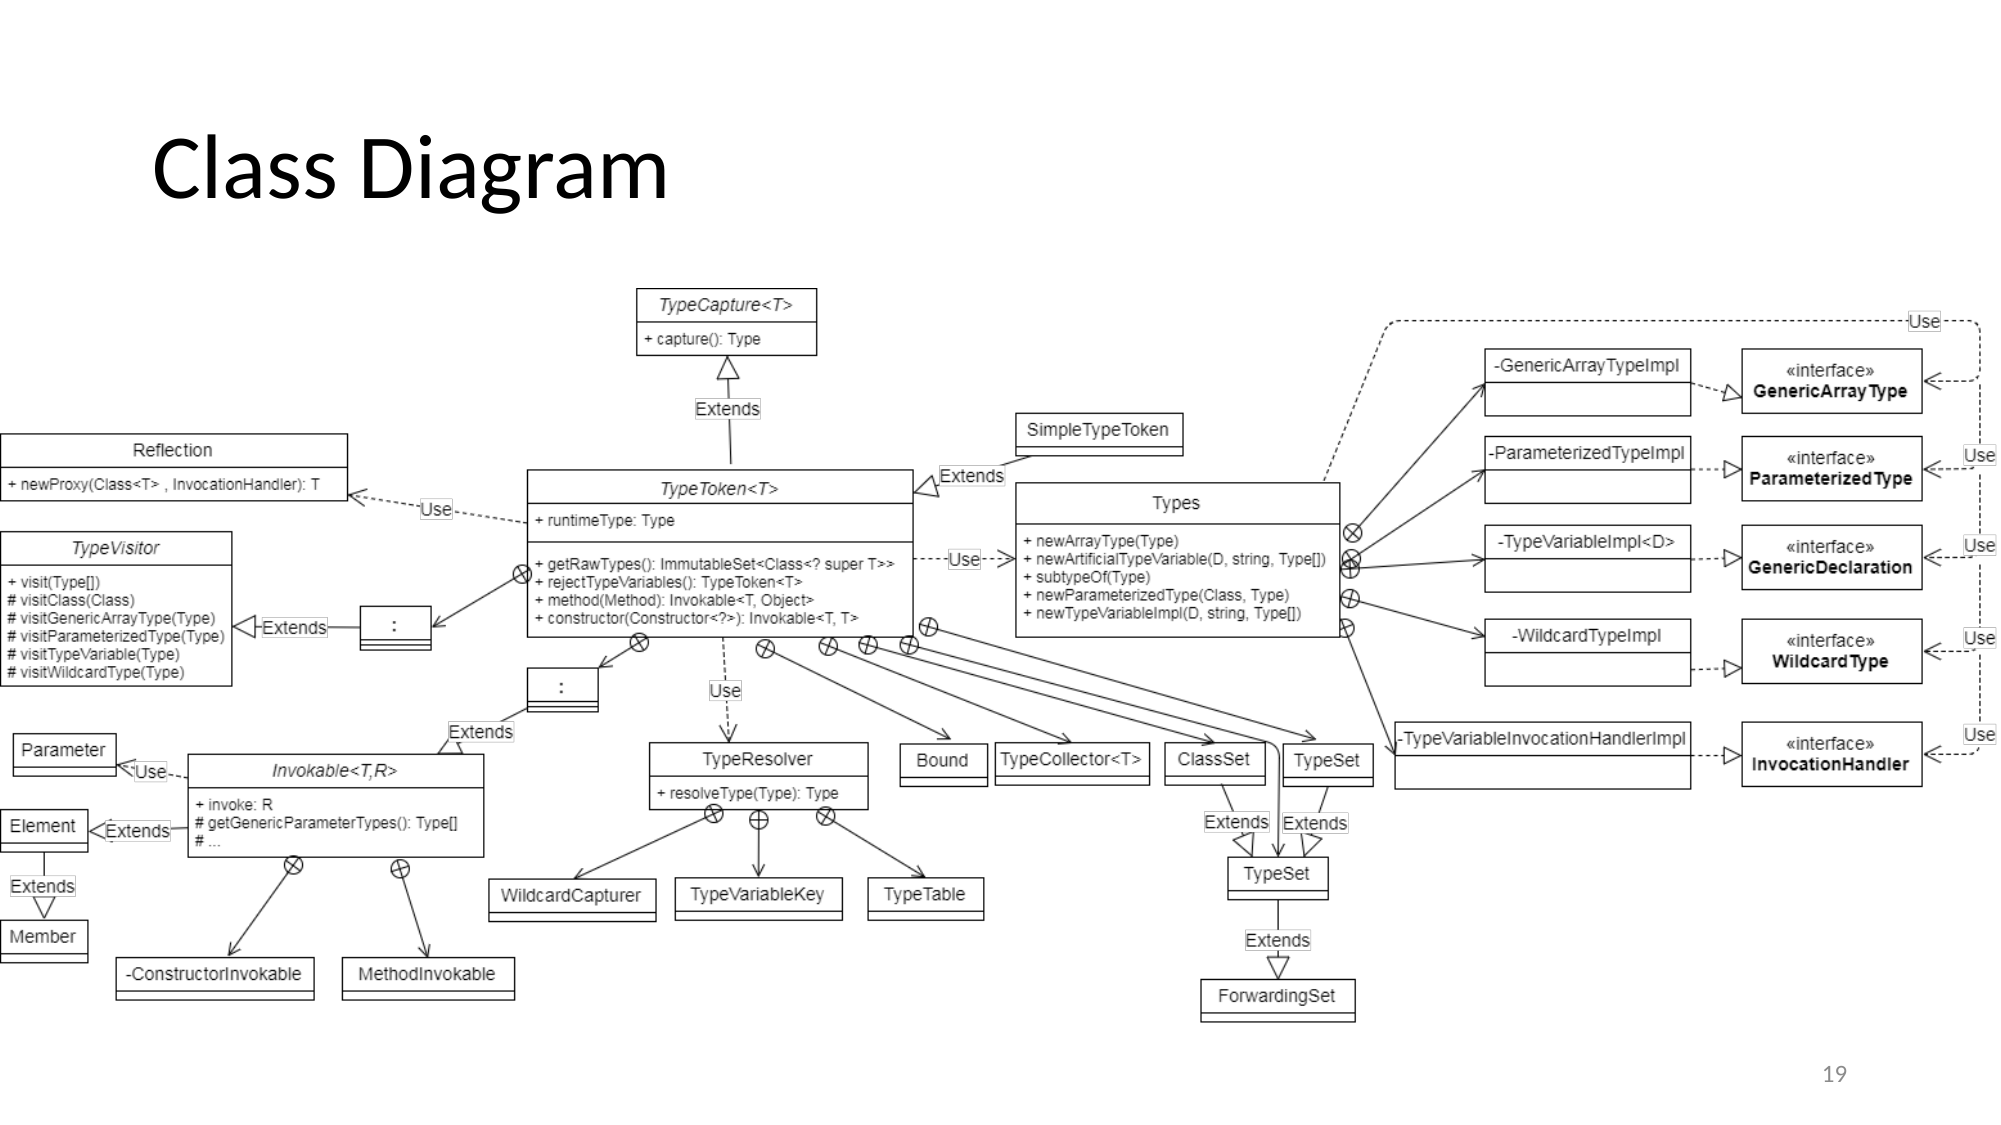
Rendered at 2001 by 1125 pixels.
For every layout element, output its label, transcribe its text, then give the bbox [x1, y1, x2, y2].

title Class Diagram [137, 59, 1863, 278]
slide_number 20 [1412, 1042, 1863, 1103]
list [0, 288, 2000, 1024]
